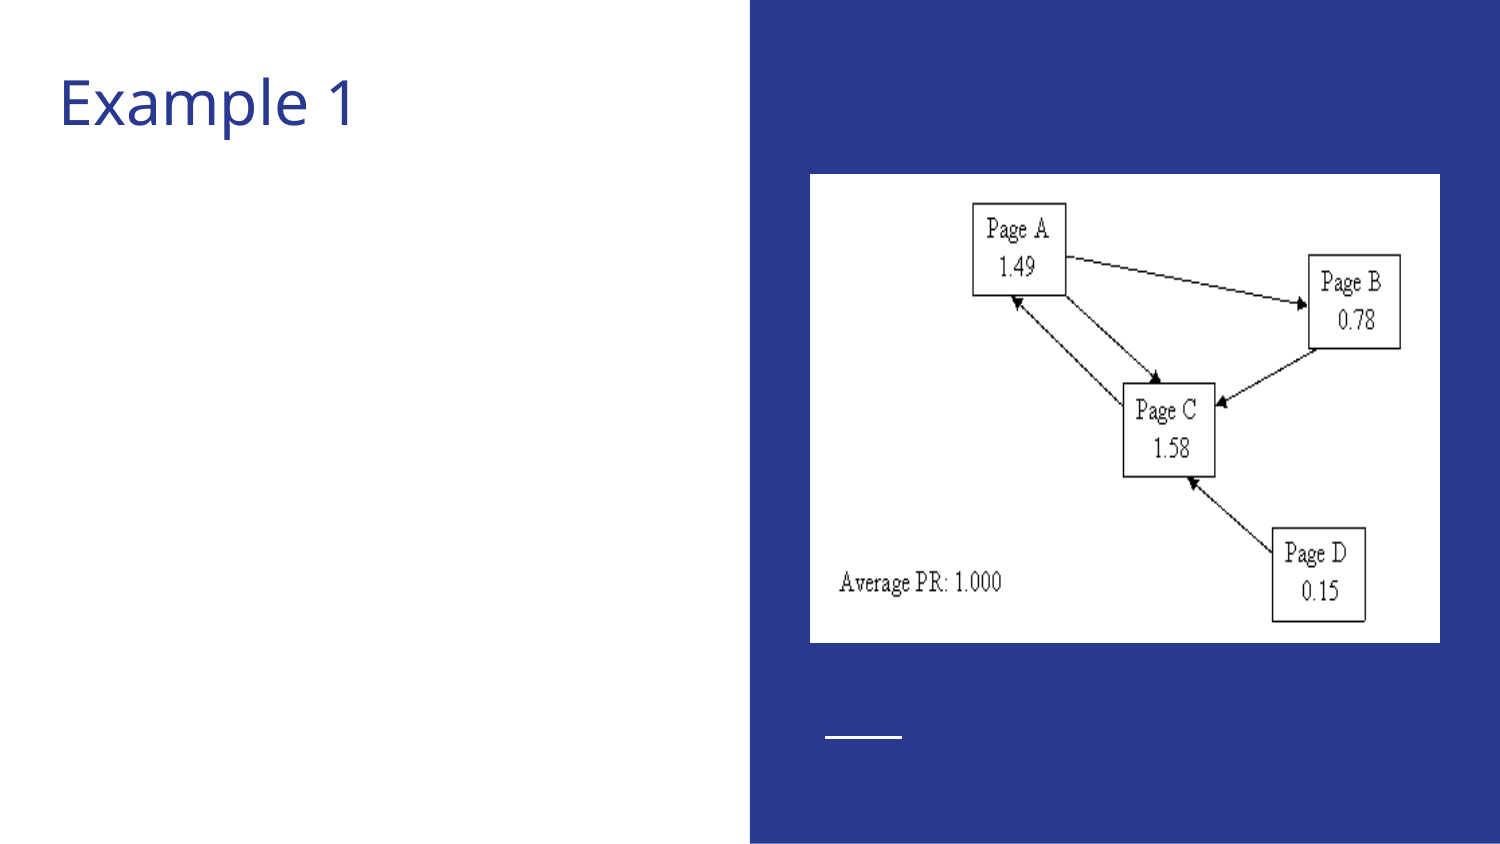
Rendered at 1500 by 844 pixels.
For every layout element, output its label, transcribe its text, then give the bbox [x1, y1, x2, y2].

title Example 1 [43, 49, 708, 153]
picture [809, 173, 1440, 644]
